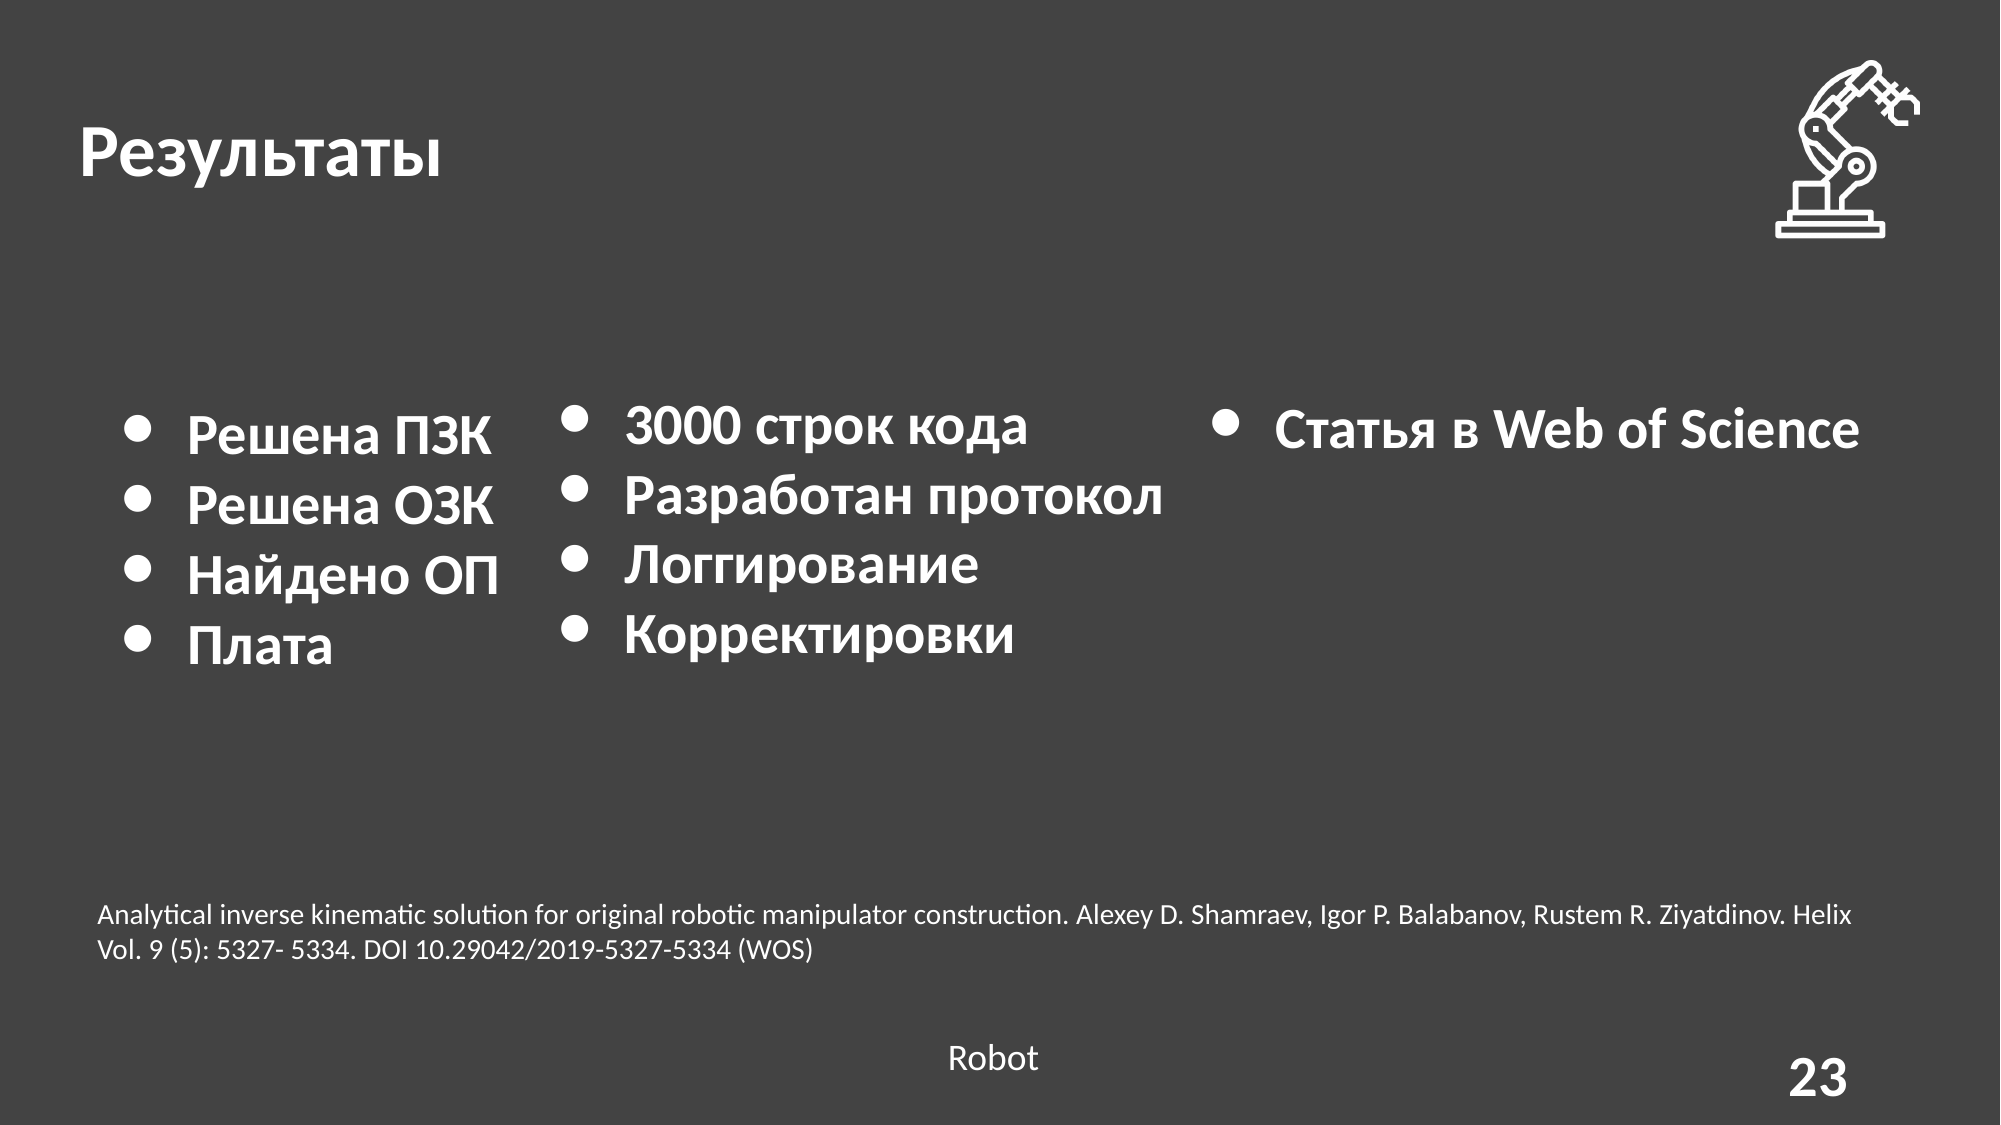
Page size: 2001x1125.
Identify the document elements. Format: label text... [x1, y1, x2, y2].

text_box Robot [912, 1023, 1075, 1102]
picture [1755, 57, 1940, 242]
text_box Результаты [64, 93, 637, 205]
slide_number 23 [1412, 1042, 1863, 1103]
text_box Статья в Web of Science [1185, 382, 1888, 563]
text_box 3000 строк кода Разработан протокол Логгирование Корректировки [534, 308, 1186, 748]
text_box Решена ПЗК Решена ОЗК Найдено ОП Плата [97, 318, 623, 759]
text_box Analytical inverse kinematic solution for original robotic manipulator construction. Alexey D. Shamraev, Igor P. Balabanov, Rustem R. Ziyatdinov. Helix Vol. 9 (5): 5327- 5334. DOI 10.29042/2019-5327-5334 (WOS) [74, 887, 1903, 973]
